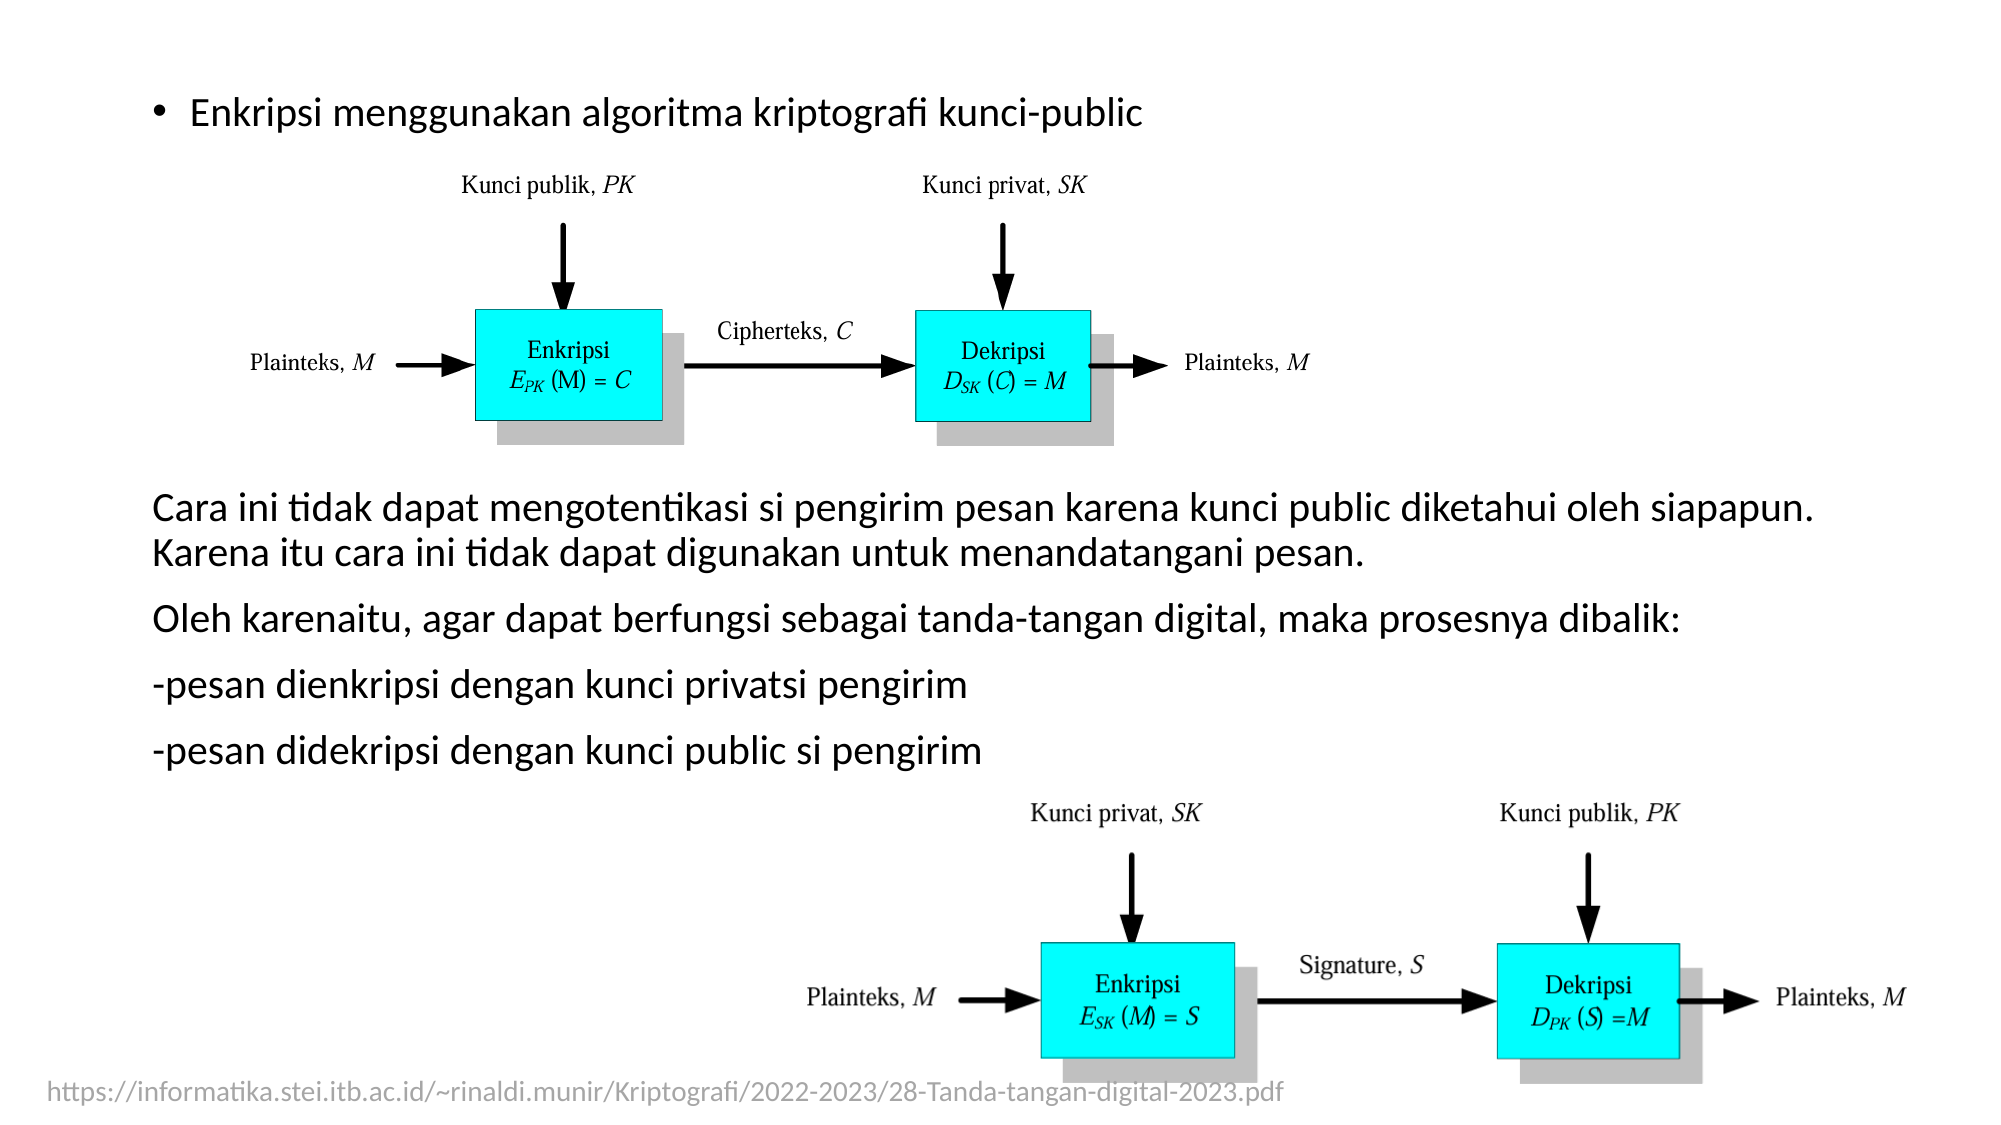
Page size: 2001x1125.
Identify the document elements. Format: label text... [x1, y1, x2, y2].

picture [192, 164, 1334, 464]
list Enkripsi menggunakan algoritma kriptografi kunci-public Cara ini tidak dapat mengotentikasi si pengirim pesan karena kunci public diketahui oleh siapapun. Karena itu cara ini tidak dapat digunakan untuk menandatangani pesan. Oleh karenaitu, agar dapat berfungsi sebagai tanda-tangan digital, maka prosesnya dibalik: -pesan dienkripsi dengan kunci privatsi pengirim -pesan didekripsi dengan kunci public si pengirim [137, 82, 1923, 1014]
picture [761, 788, 1940, 1096]
text_box https://informatika.stei.itb.ac.id/~rinaldi.munir/Kriptografi/2022-2023/28-Tanda-tangan-digital-2023.pdf [31, 1065, 1301, 1115]
